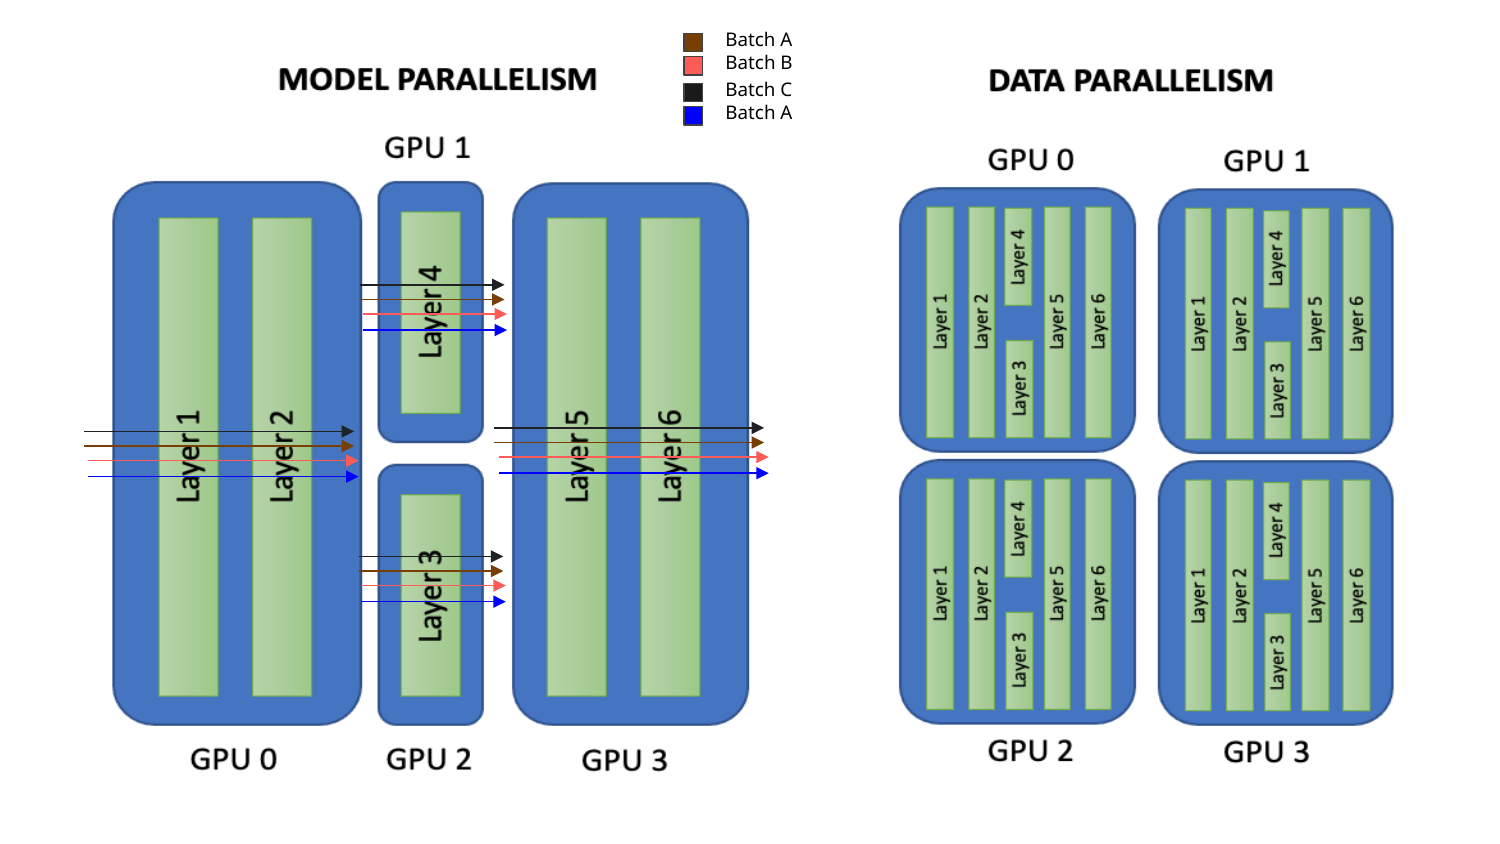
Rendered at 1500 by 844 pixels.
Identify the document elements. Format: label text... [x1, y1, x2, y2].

text_box Batch B [710, 39, 821, 59]
text_box [683, 33, 703, 52]
picture [83, 61, 1404, 783]
text_box Batch A [710, 16, 821, 39]
